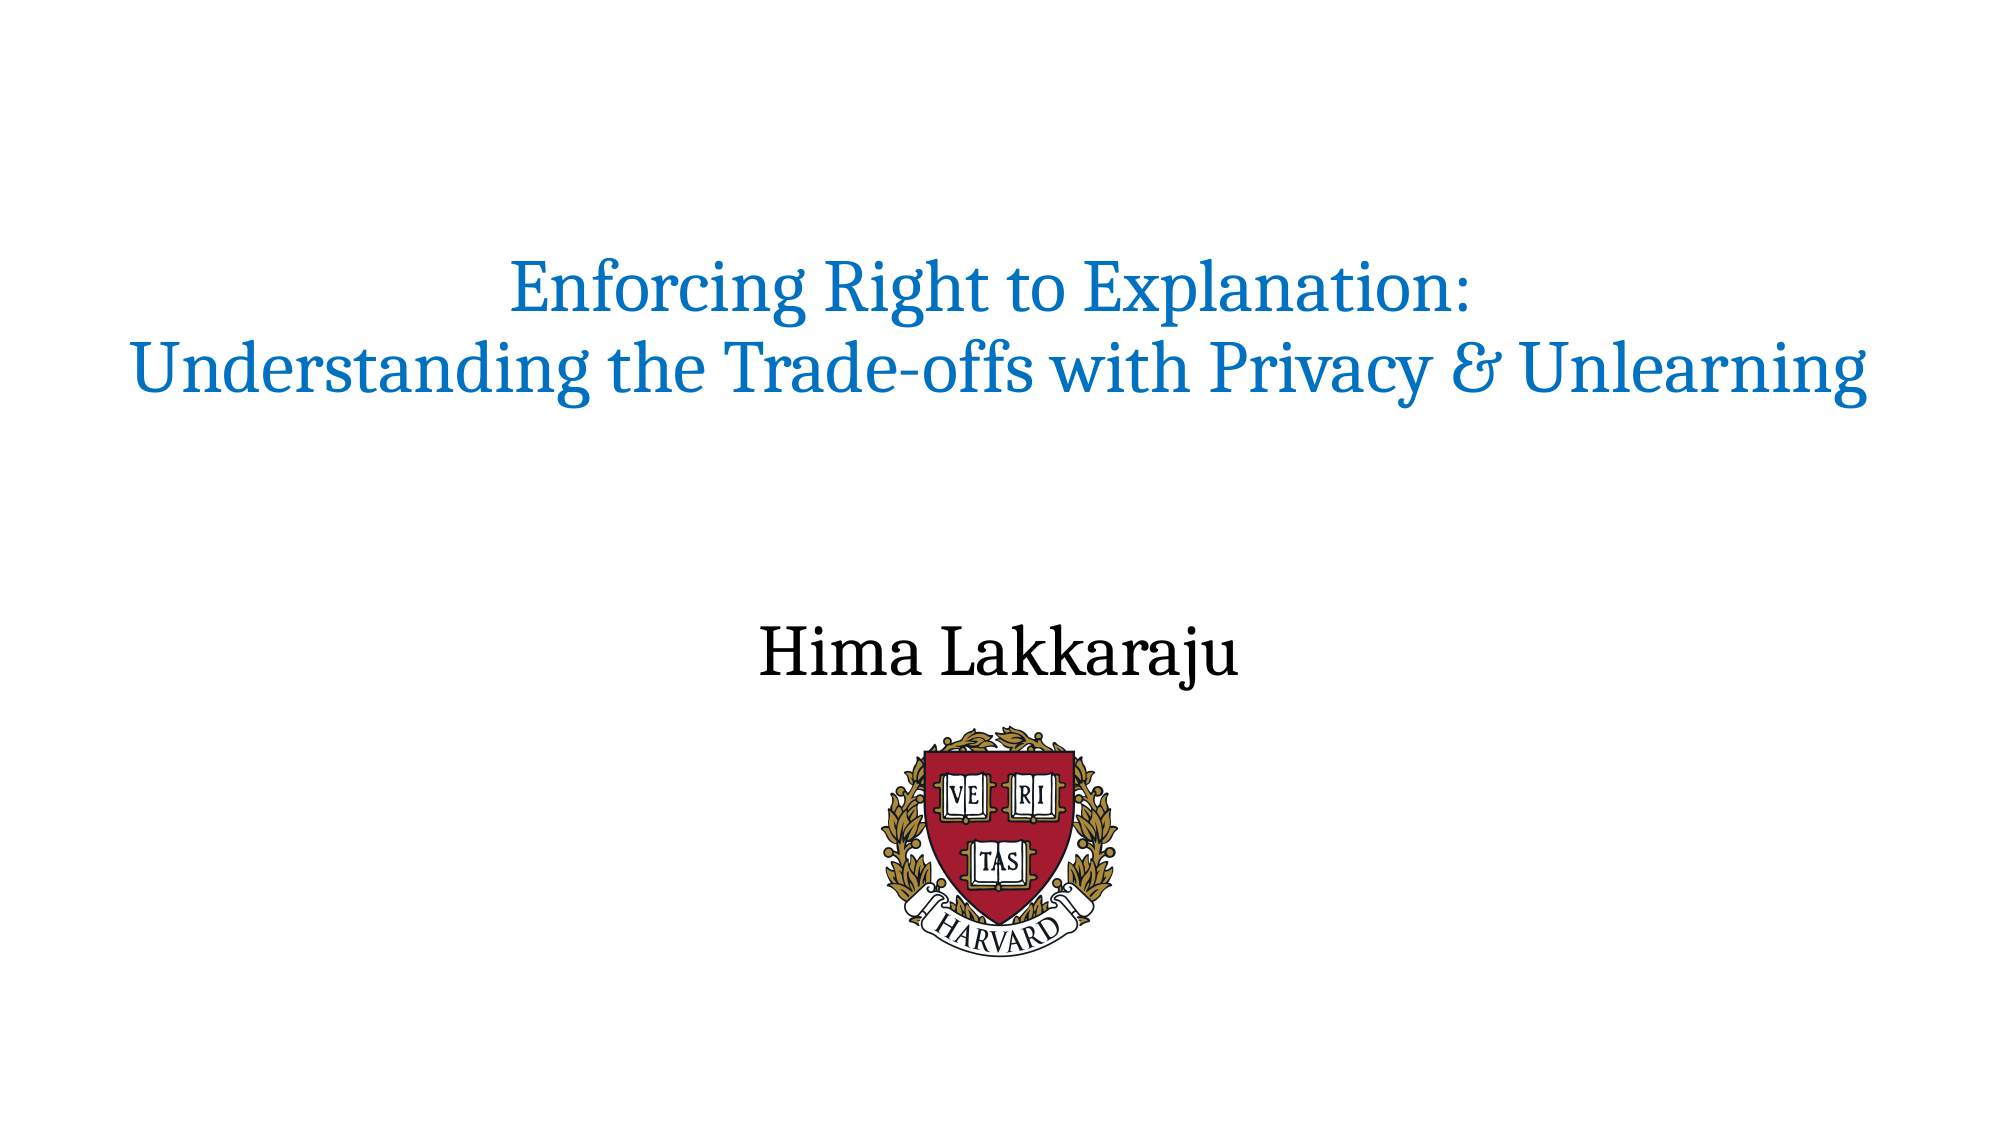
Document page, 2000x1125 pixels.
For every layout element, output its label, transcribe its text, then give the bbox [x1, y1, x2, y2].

subtitle Hima Lakkaraju [38, 604, 1962, 769]
picture [880, 725, 1120, 958]
title Enforcing Right to Explanation: Understanding the Trade-offs with Privacy & Unlearning [48, 24, 1952, 417]
